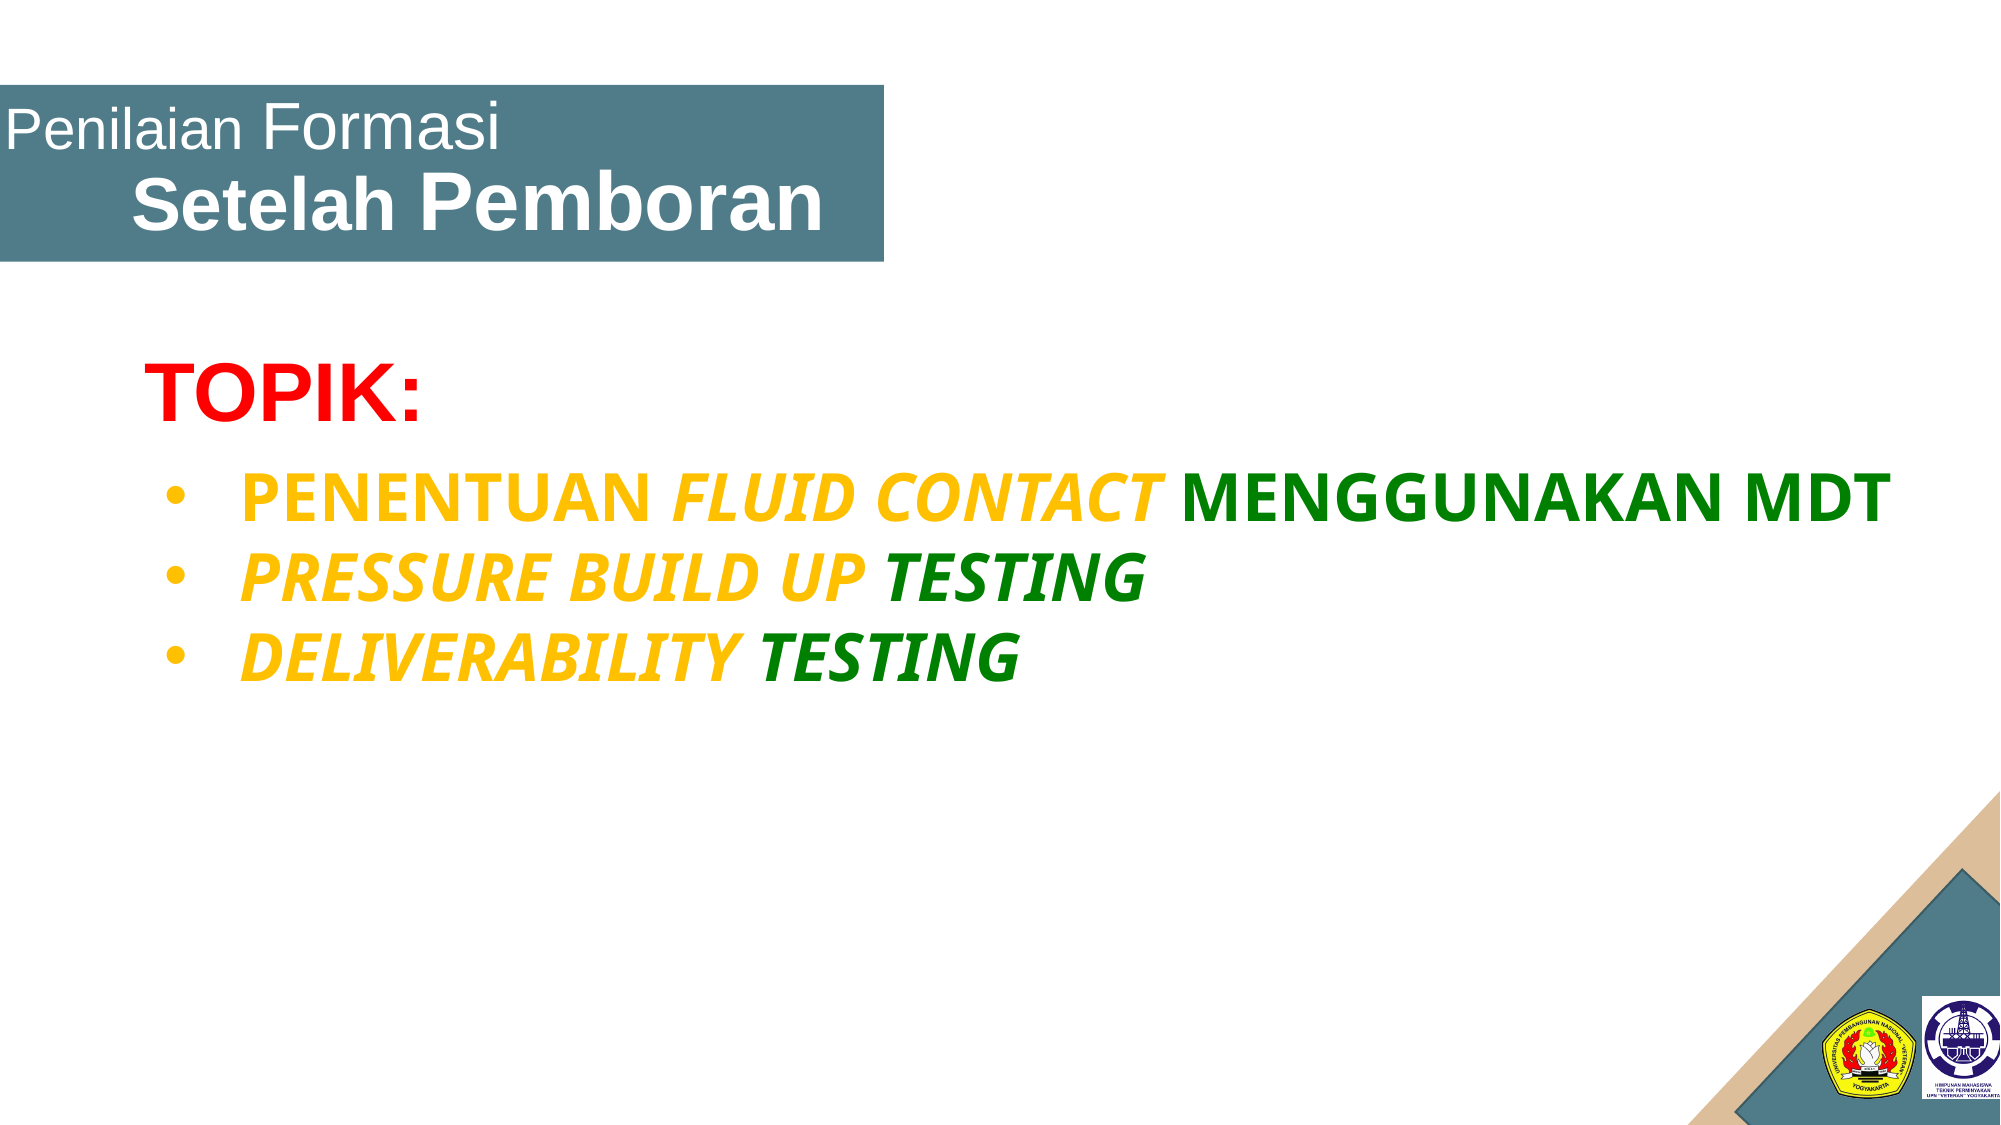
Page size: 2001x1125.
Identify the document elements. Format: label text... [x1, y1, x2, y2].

text_box [1687, 790, 2000, 1125]
text_box Setelah Pemboran [33, 147, 918, 206]
text_box TOPIK: [129, 331, 441, 446]
text_box PENENTUAN FLUID CONTACT MENGGUNAKAN MDT PRESSURE BUILD UP TESTING DELIVERABILITY TESTING [149, 447, 2000, 702]
text_box Penilaian Formasi [0, 82, 693, 142]
picture [1818, 1008, 1917, 1099]
text_box [1734, 868, 2000, 1125]
text_box [0, 84, 885, 263]
picture [1922, 996, 2000, 1099]
